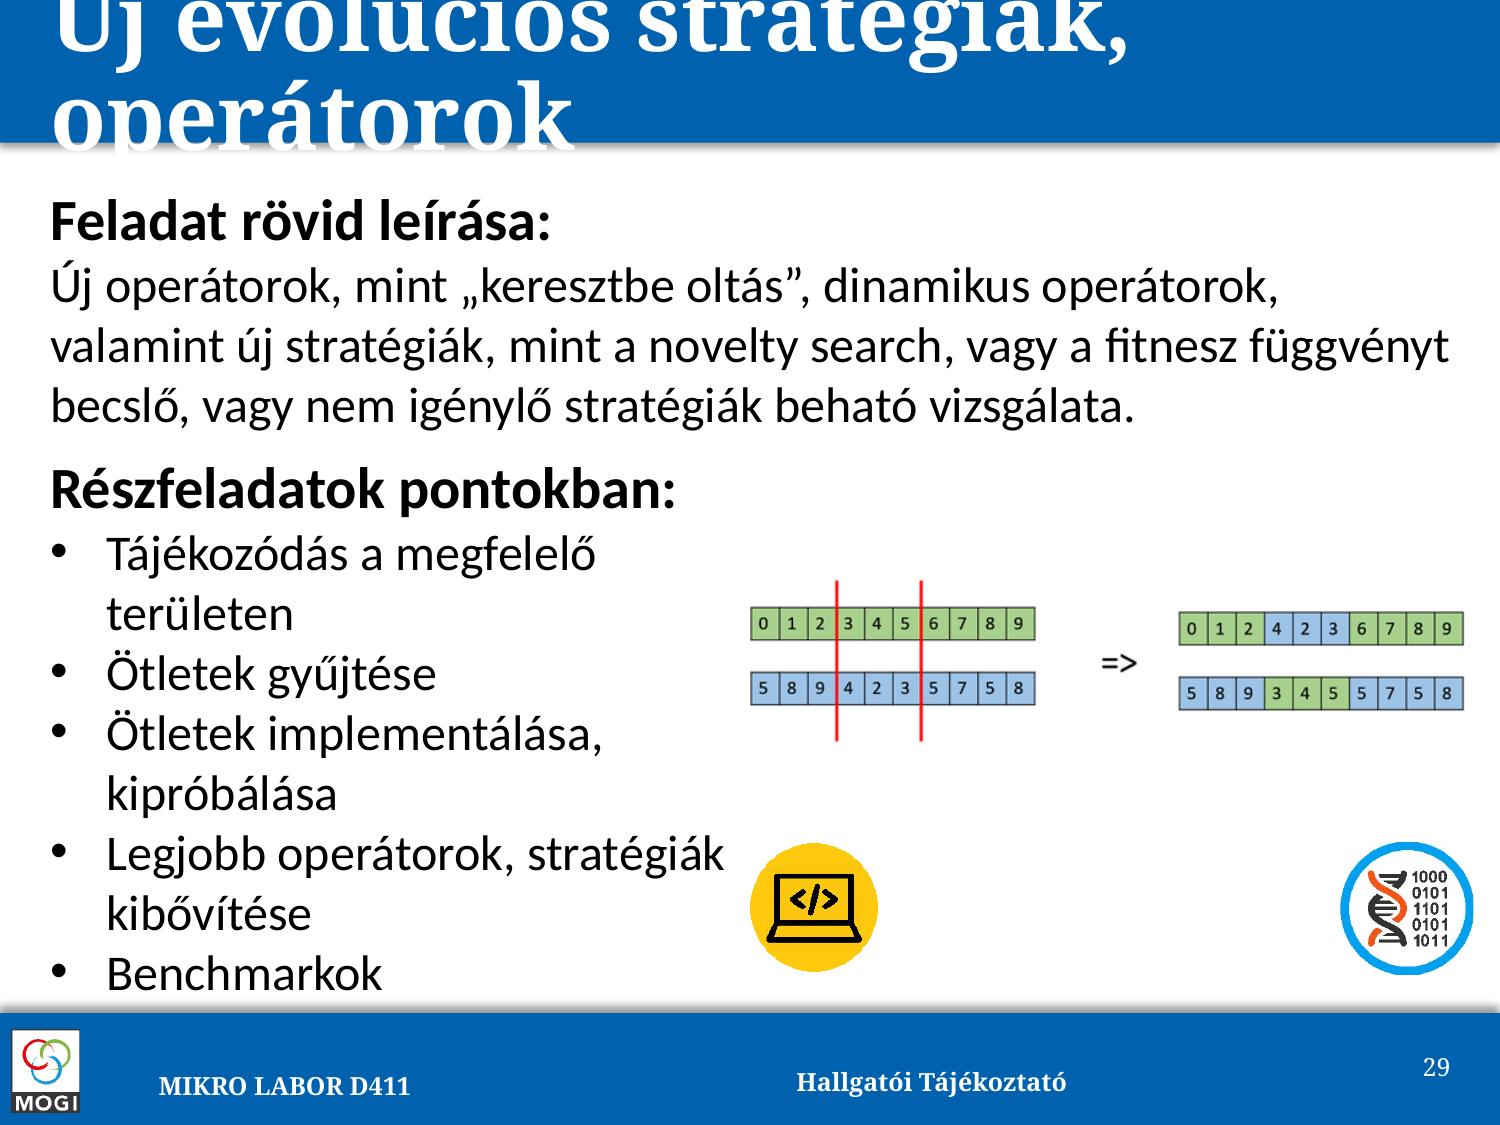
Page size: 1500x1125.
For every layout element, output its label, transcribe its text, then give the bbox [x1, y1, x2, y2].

picture [1340, 841, 1400, 901]
footer Hallgatói Tájékoztató [490, 1029, 1374, 1109]
picture [11, 1029, 80, 1113]
picture [1340, 916, 1394, 975]
slide_number 29 [1385, 1029, 1488, 1107]
title Új evolúciós stratégiák, operátorok [35, 17, 1464, 125]
slide_number MIKRO Labor D411 [91, 1029, 479, 1109]
picture [749, 841, 880, 974]
picture [1415, 841, 1474, 896]
text_box Feladat rövid leírása: Új operátorok, mint „keresztbe oltás”, dinamikus operátorok, valamint új stratégiák, mint a novelty search, vagy a fitnesz függvényt becslő, vagy nem igénylő stratégiák beható vizsgálata. [35, 174, 1474, 440]
picture [1421, 921, 1474, 975]
picture [738, 568, 1474, 750]
text_box Részfeladatok pontokban: Tájékozódás a megfelelő területen Ötletek gyűjtése Ötletek implementálása, kipróbálása Legjobb operátorok, stratégiák kibővítése Benchmarkok [35, 442, 750, 1008]
picture [1349, 850, 1465, 966]
